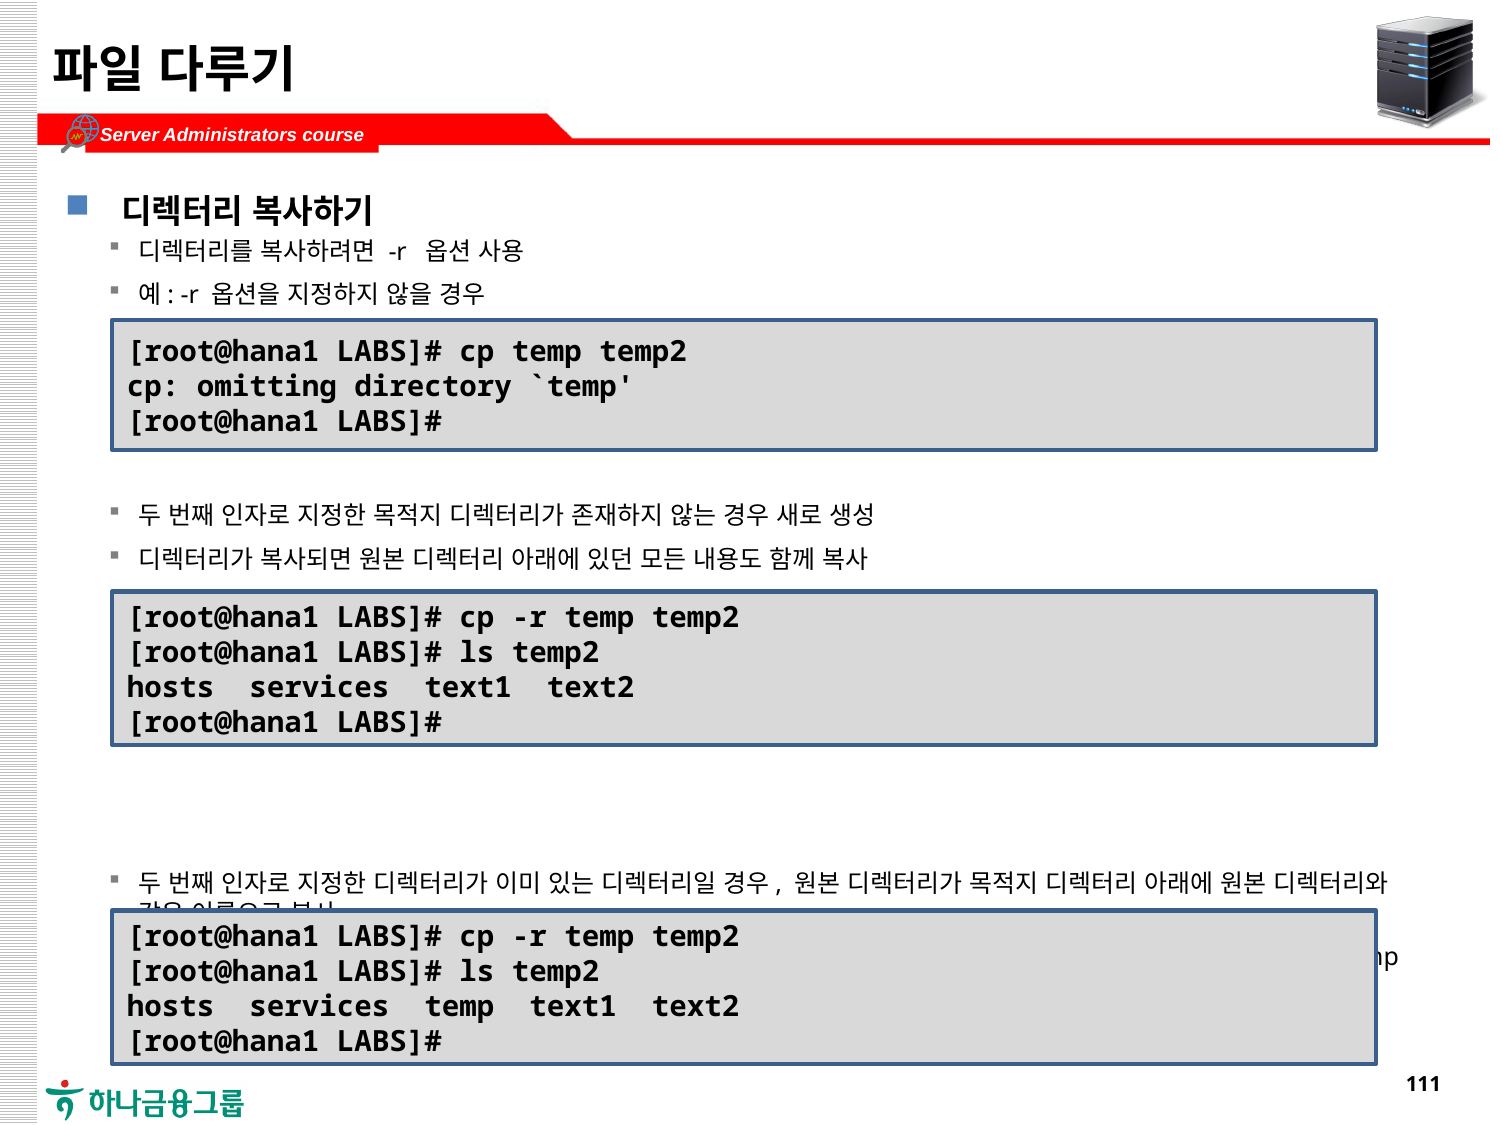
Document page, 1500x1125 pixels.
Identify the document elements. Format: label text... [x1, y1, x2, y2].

text_box [root@hana1 LABS]# cp -r temp temp2 [root@hana1 LABS]# ls temp2 hosts services text1 text2 [root@hana1 LABS]# [110, 589, 1378, 747]
list 디렉터리 복사하기 디렉터리를 복사하려면 -r 옵션 사용 예: -r 옵션을 지정하지 않을 경우 두 번째 인자로 지정한 목적지 디렉터리가 존재하지 않는 경우 새로 생성 디렉터리가 복사되면 원본 디렉터리 아래에 있던 모든 내용도 함께 복사 예: temp 디렉터리를 temp2 디렉터리로 복사 두 번째 인자로 지정한 디렉터리가 이미 있는 디렉터리일 경우, 원본 디렉터리가 목적지 디렉터리 아래에 원본 디렉터리와 같은 이름으로 복사 예: temp 디렉터리를 다시 temp2 디렉터리로 복사(이미 앞에서 temp2 디렉터리가 생성되었으므로 이번에는 temp 디렉터리가 temp2 디렉터리 아래에 복사) [50, 162, 1425, 1038]
text_box [root@hana1 LABS]# cp temp temp2 cp: omitting directory `temp' [root@hana1 LABS]# [110, 318, 1378, 452]
picture [38, 7, 1495, 167]
picture [41, 1079, 248, 1121]
text_box [root@hana1 LABS]# cp -r temp temp2 [root@hana1 LABS]# ls temp2 hosts services temp text1 text2 [root@hana1 LABS]# [110, 908, 1378, 1066]
title 파일 다루기 [37, 22, 1425, 113]
